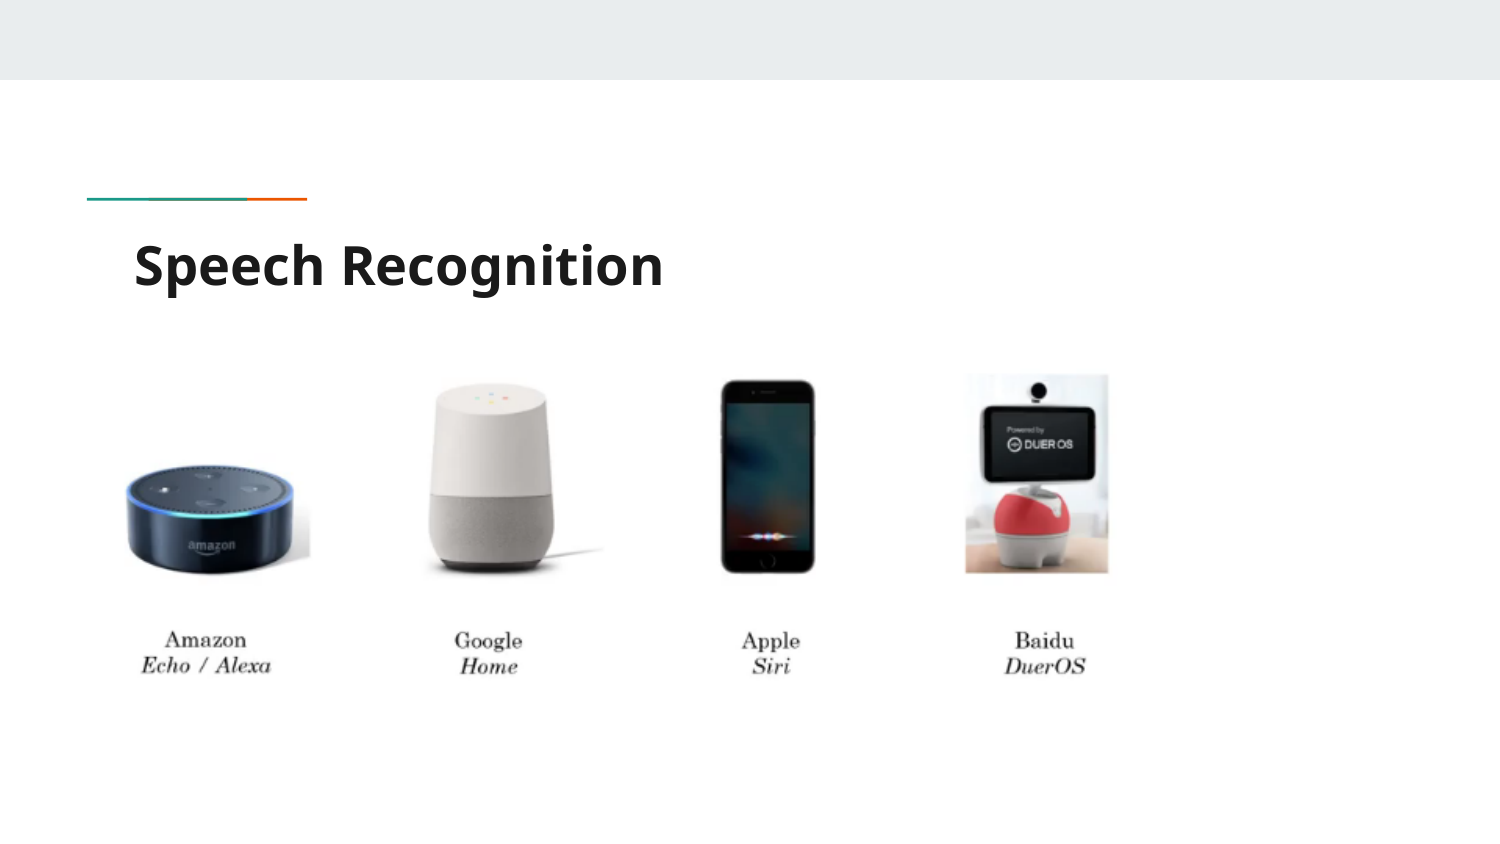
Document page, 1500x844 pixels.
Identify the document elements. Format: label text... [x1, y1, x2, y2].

title Speech Recognition [119, 216, 1381, 305]
picture [121, 344, 1128, 705]
